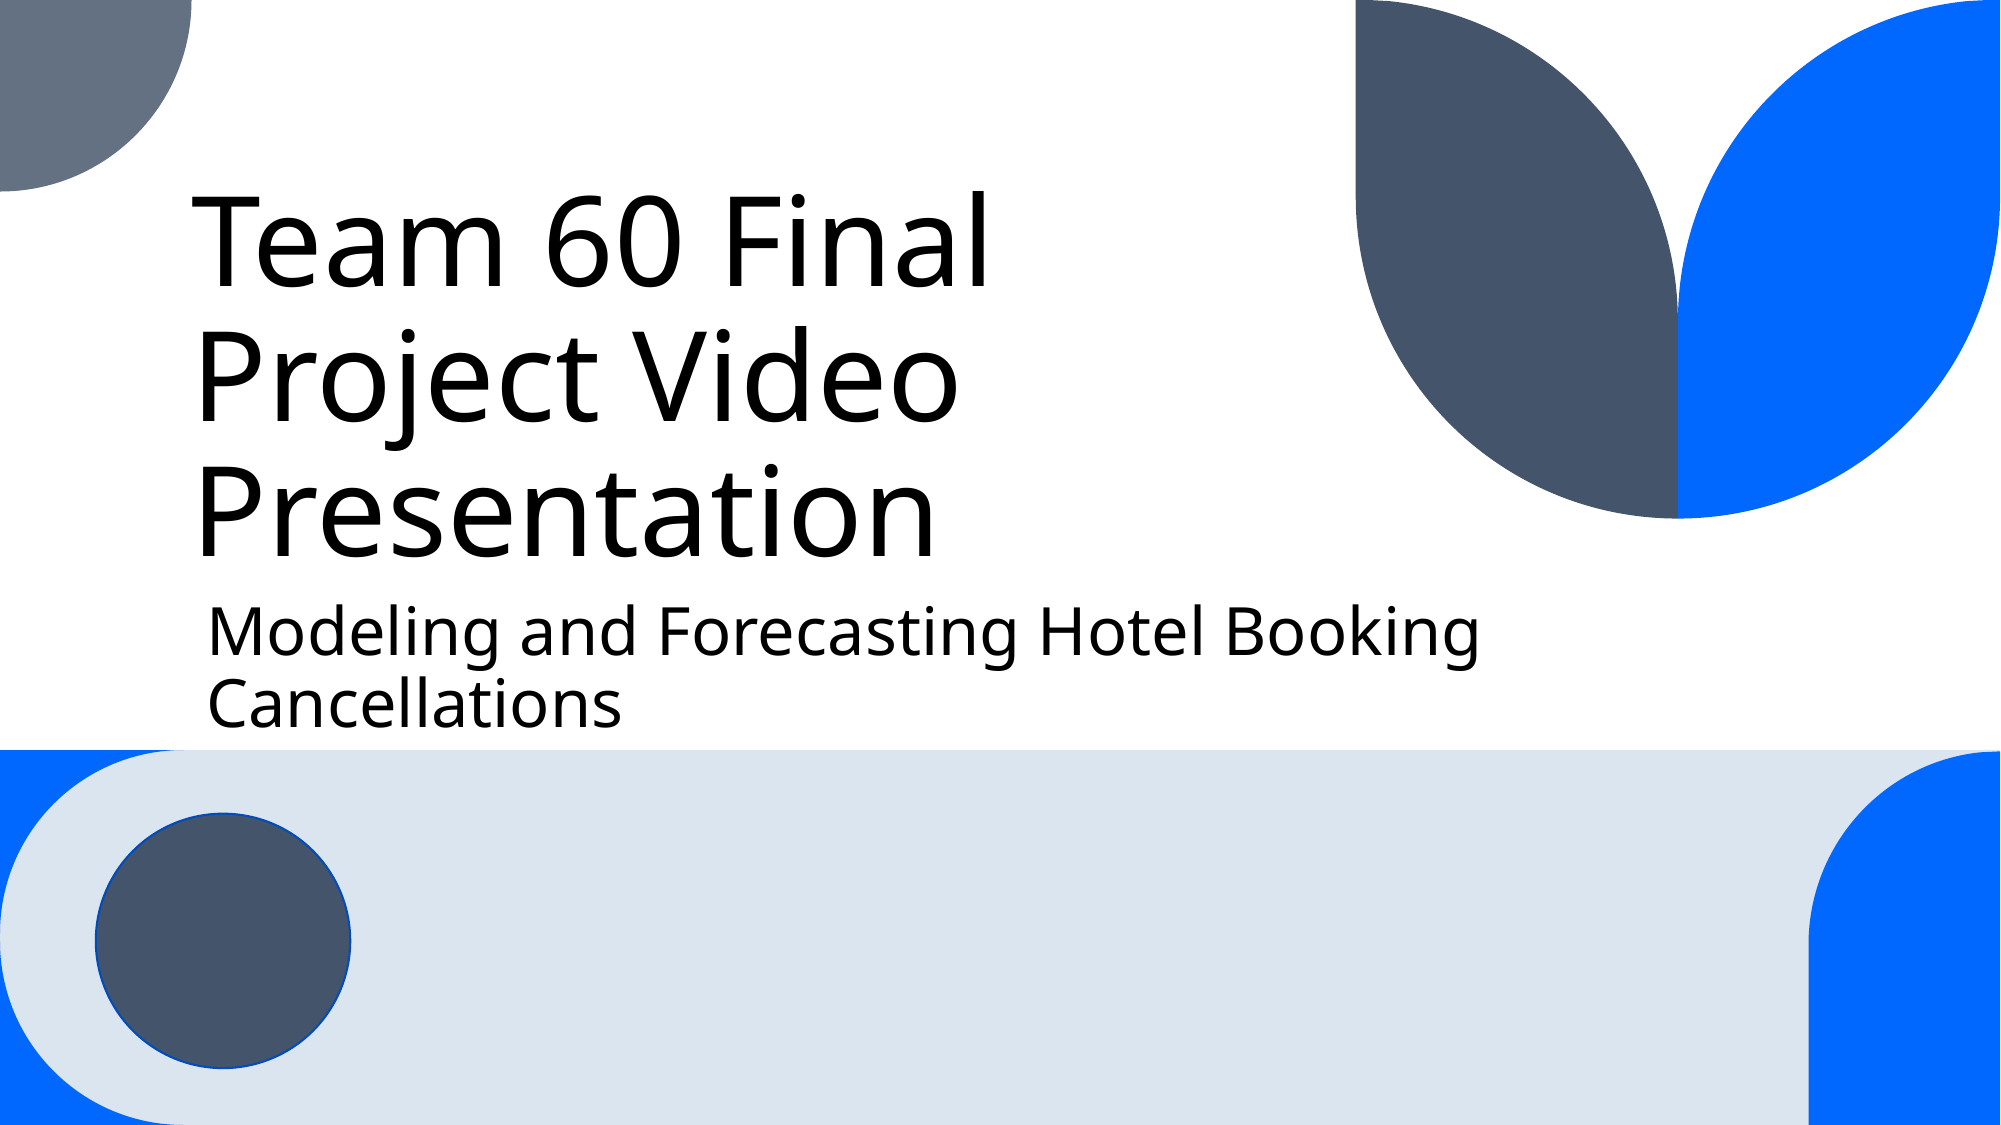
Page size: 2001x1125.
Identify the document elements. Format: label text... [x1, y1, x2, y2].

title Team 60 Final Project Video Presentation [176, 199, 1409, 591]
subtitle Modeling and Forecasting Hotel Booking Cancellations [191, 590, 1750, 764]
